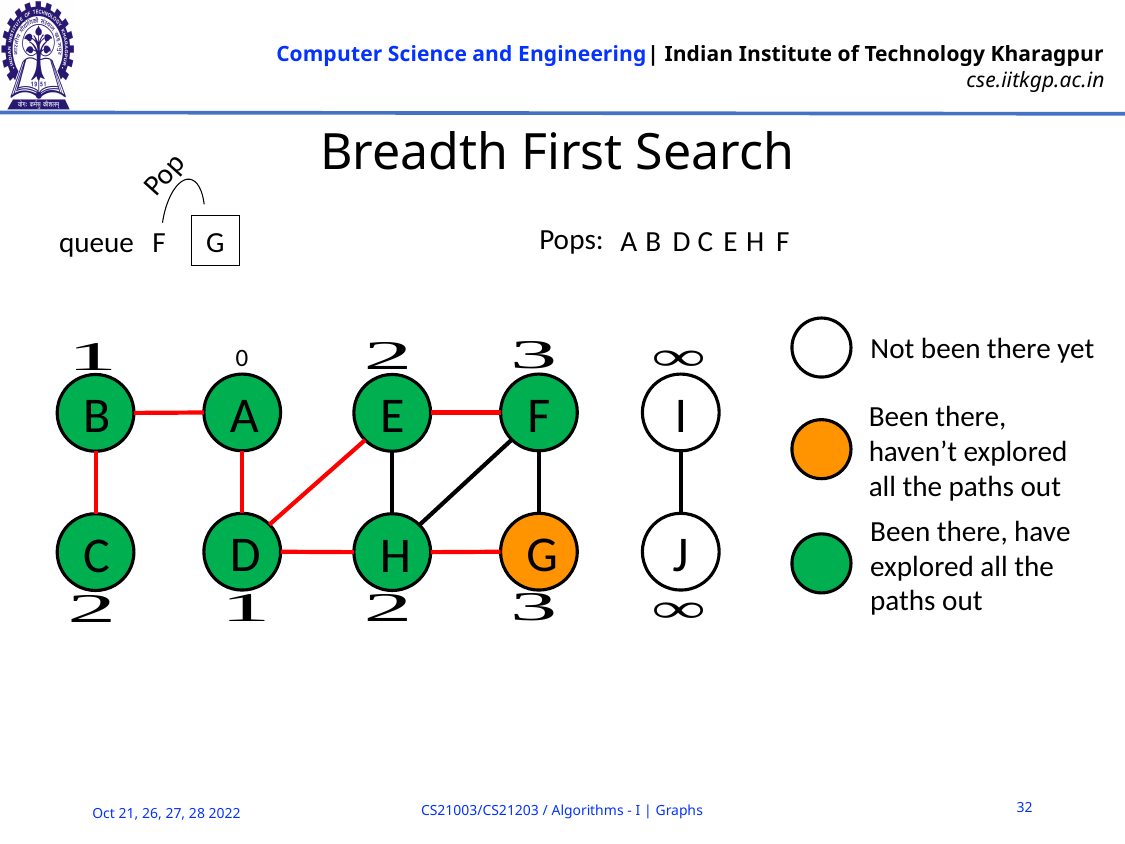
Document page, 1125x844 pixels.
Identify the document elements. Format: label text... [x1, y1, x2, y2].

text_box C [683, 215, 708, 265]
text_box queue [44, 215, 137, 266]
text_box A [605, 215, 630, 265]
title Breadth First Search [35, 78, 1078, 221]
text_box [791, 317, 1112, 626]
picture [1, 1, 74, 110]
text_box F [761, 215, 805, 265]
text_box B [630, 215, 657, 265]
text_box [161, 179, 205, 226]
text_box Pops: [524, 212, 619, 263]
text_box D [657, 215, 683, 265]
footer CS21003/CS21203 / Algorithms - I | Graphs [185, 787, 940, 833]
text_box F [137, 215, 181, 266]
text_box Pop [118, 128, 206, 218]
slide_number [77, 798, 274, 844]
text_box G [191, 215, 240, 266]
slide_number 32 [992, 785, 1048, 831]
text_box E [708, 215, 731, 265]
text_box H [731, 215, 761, 265]
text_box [57, 374, 720, 591]
text_box 0 [220, 333, 264, 374]
